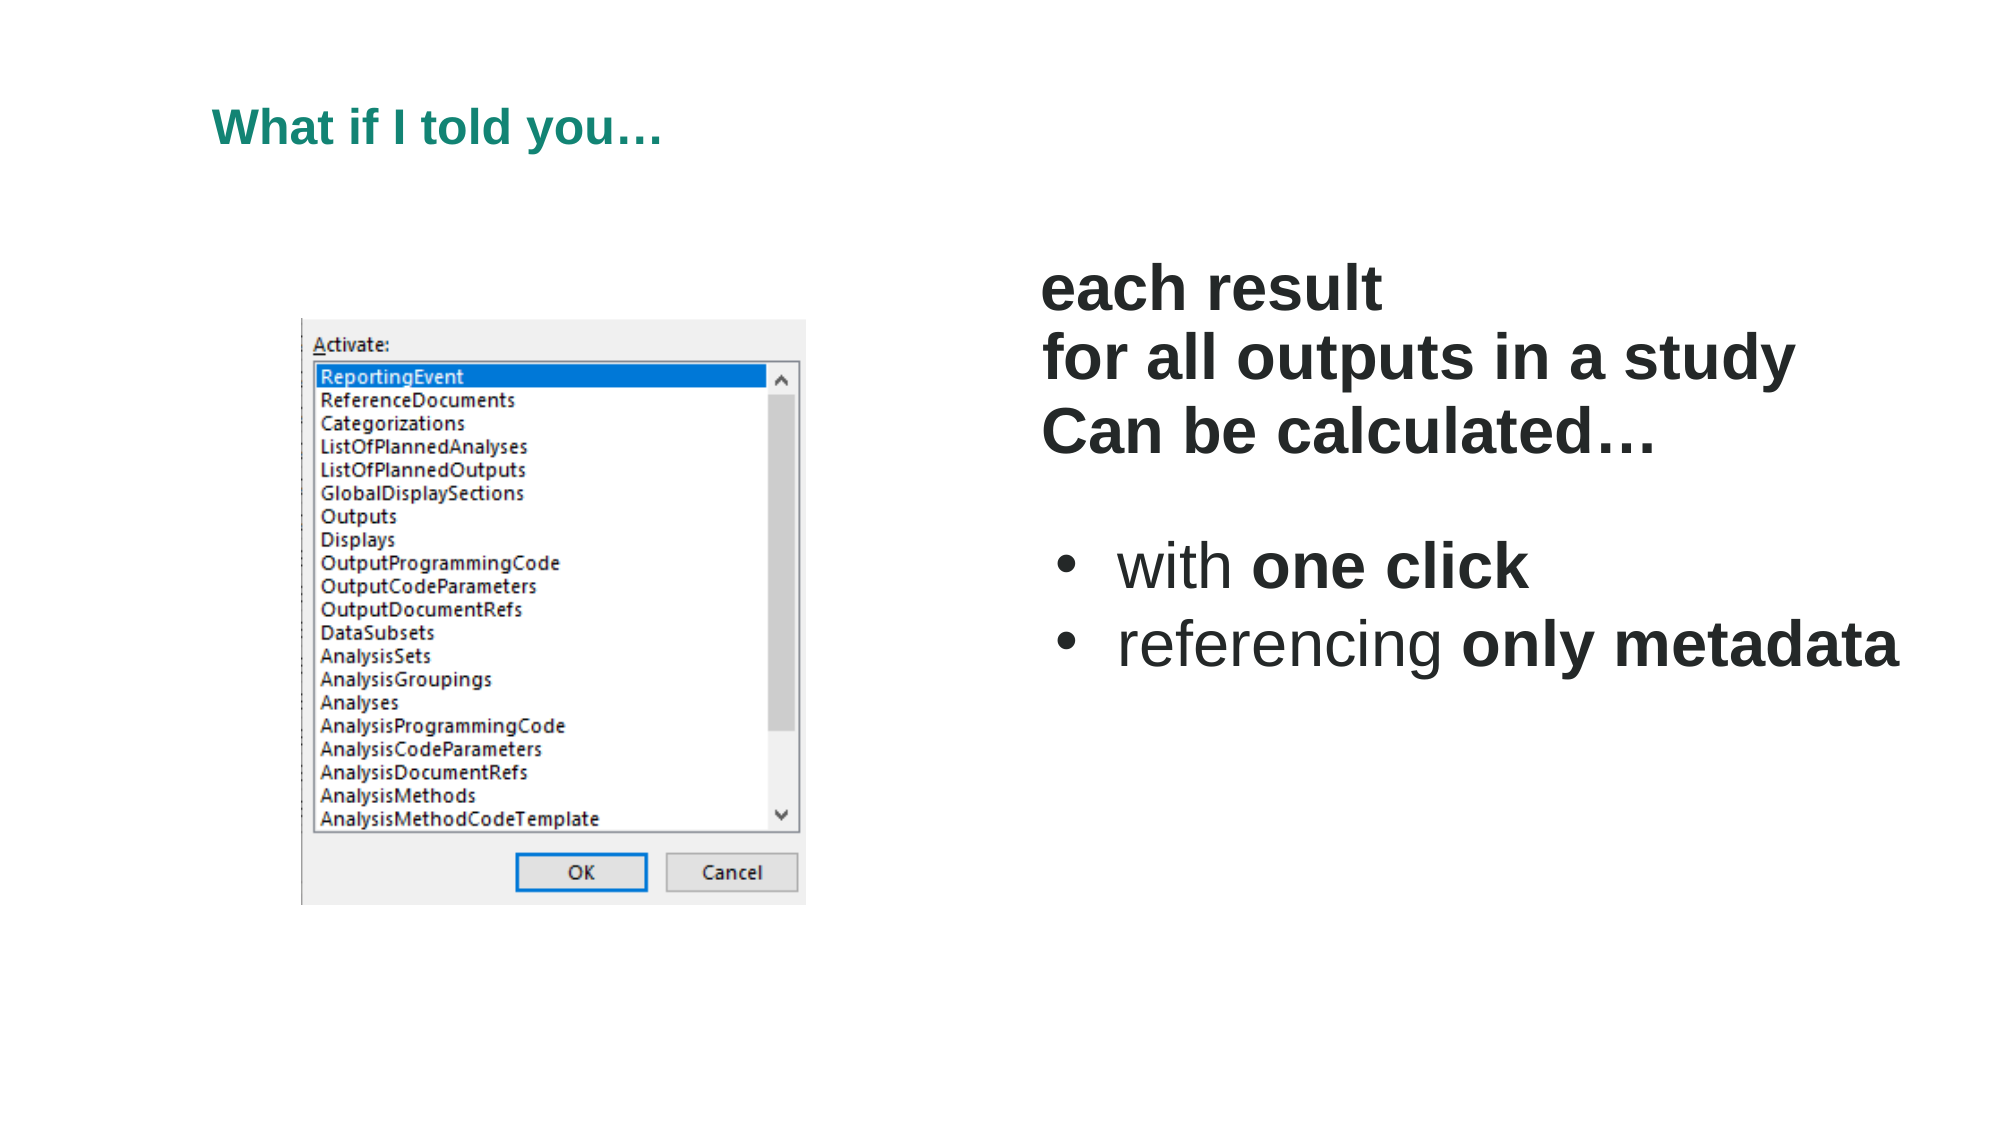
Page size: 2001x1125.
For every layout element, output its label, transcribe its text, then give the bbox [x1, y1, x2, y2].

text_box Can be calculated… [1026, 381, 1693, 474]
text_box each result [1025, 237, 1399, 331]
text_box with one click referencing only metadata [1040, 516, 1915, 687]
text_box for all outputs in a study [1027, 306, 1813, 400]
title What if I told you… [211, 16, 1937, 234]
picture [301, 318, 807, 906]
